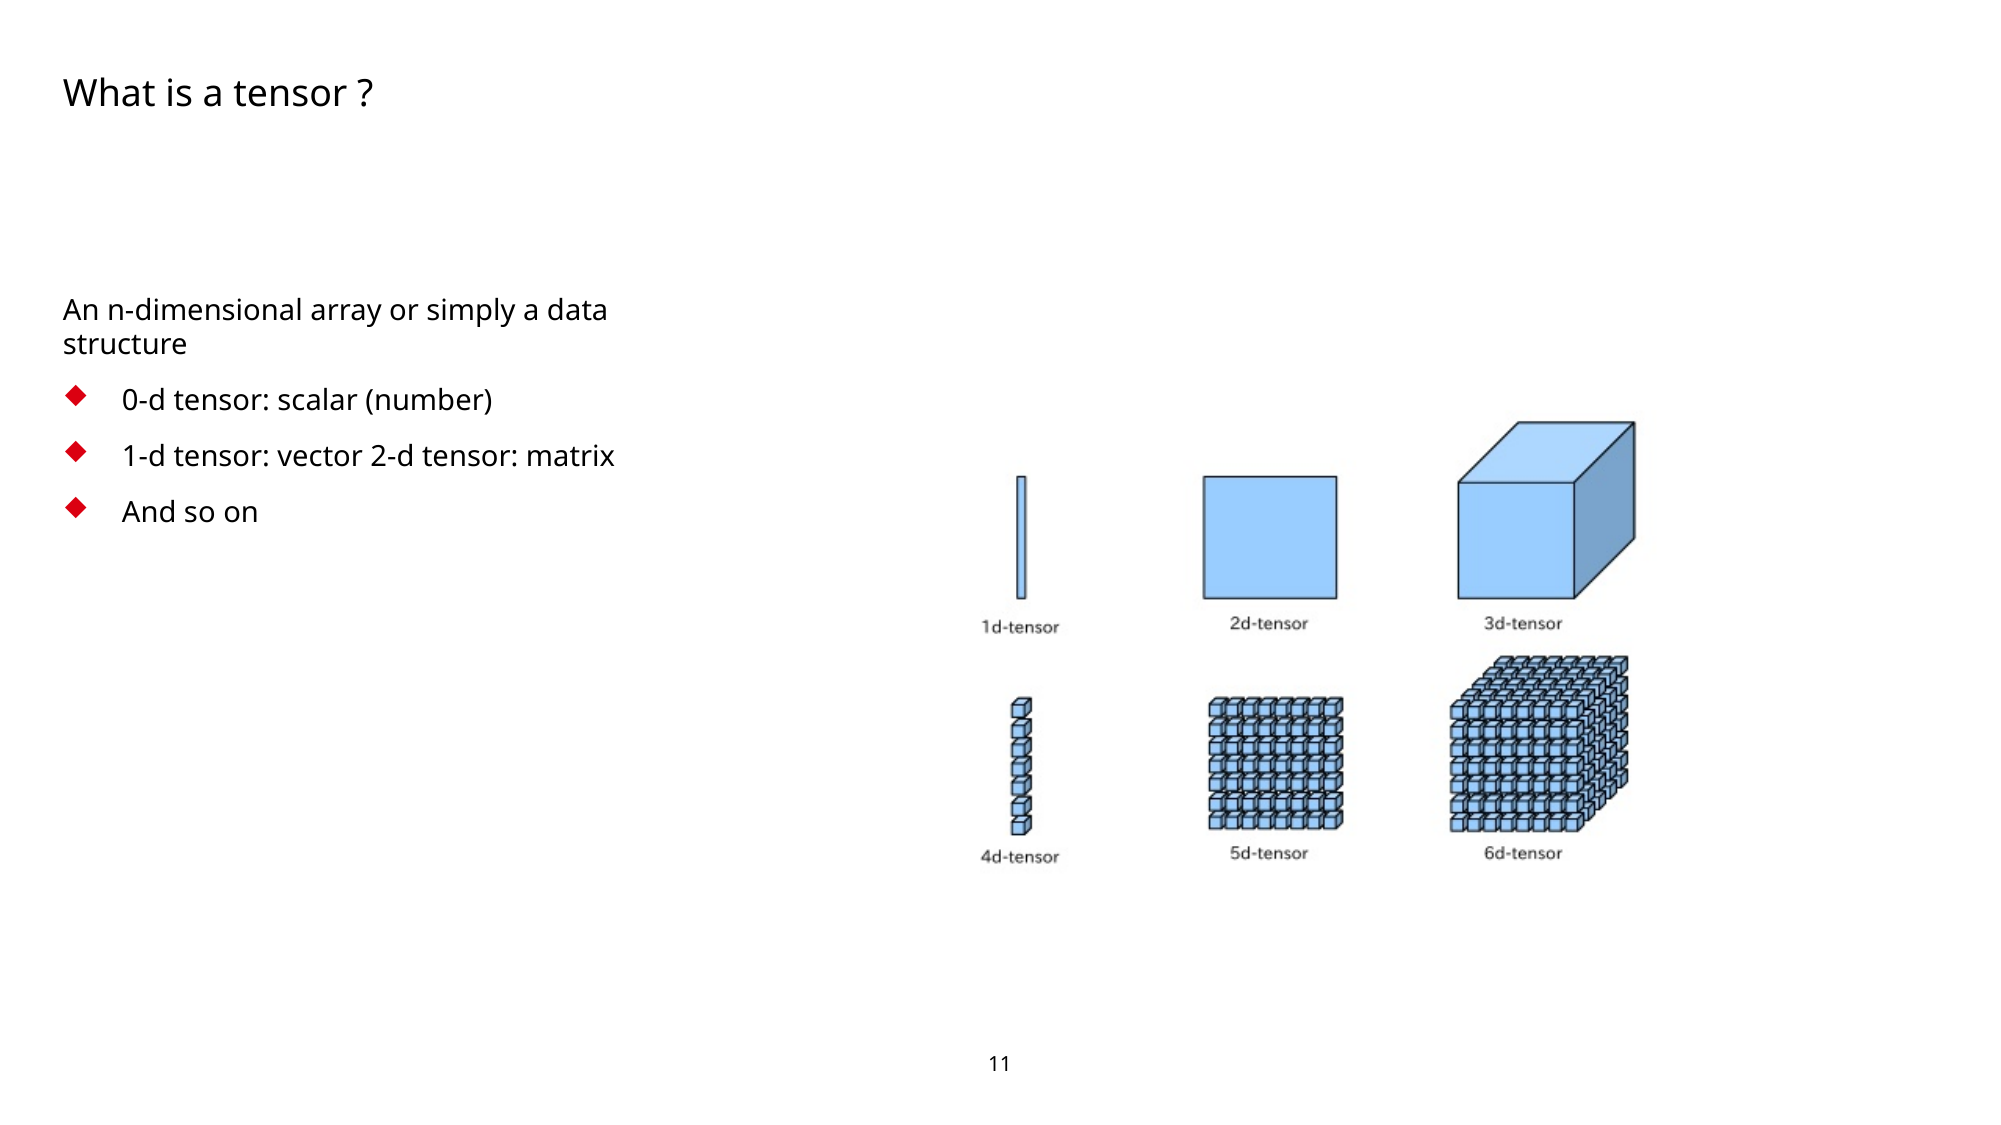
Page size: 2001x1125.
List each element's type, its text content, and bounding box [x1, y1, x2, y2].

title What is a tensor ? [62, 69, 1933, 123]
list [954, 409, 1677, 895]
list An n-dimensional array or simply a data structure 0-d tensor: scalar (number) 1-d tensor: vector 2-d tensor: matrix And so on [62, 290, 660, 1014]
